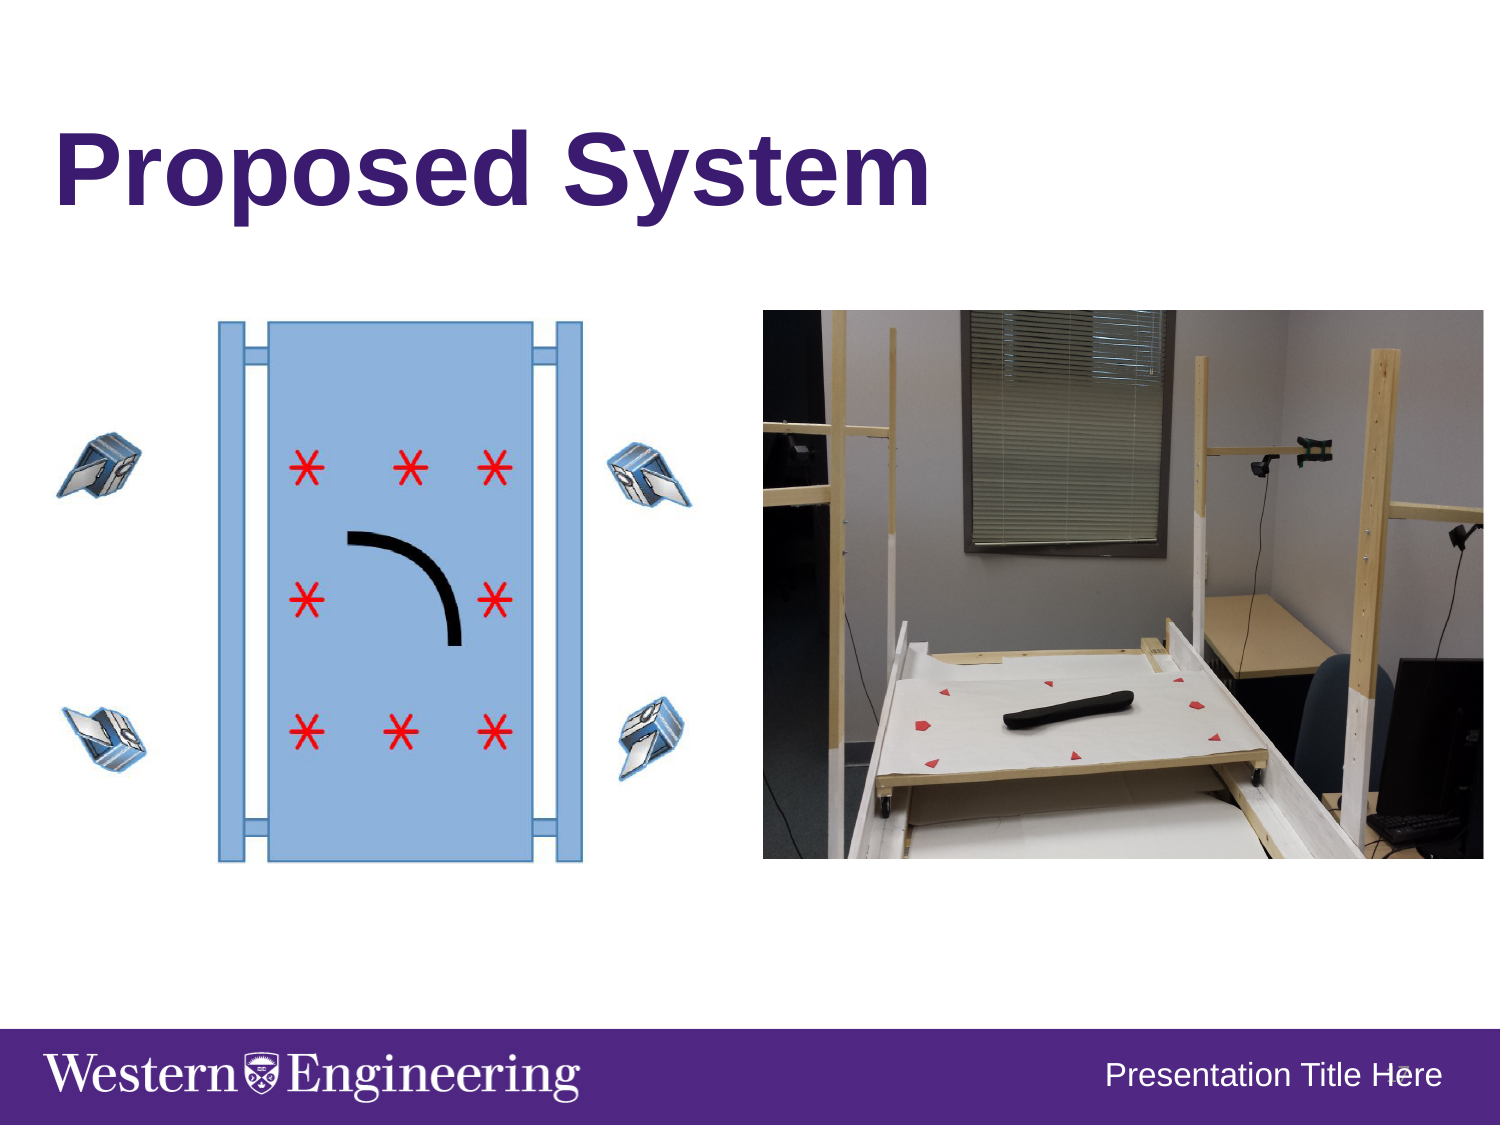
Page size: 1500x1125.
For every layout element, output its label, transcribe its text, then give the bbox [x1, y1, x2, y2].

picture [0, 0, 1500, 1125]
slide_number 17 [1353, 1042, 1425, 1103]
text_box [38, 190, 1353, 301]
text_box Presentation Title Here [1425, 1046, 1459, 1101]
text_box Proposed System [38, 94, 1353, 190]
text_box [38, 868, 1353, 1125]
